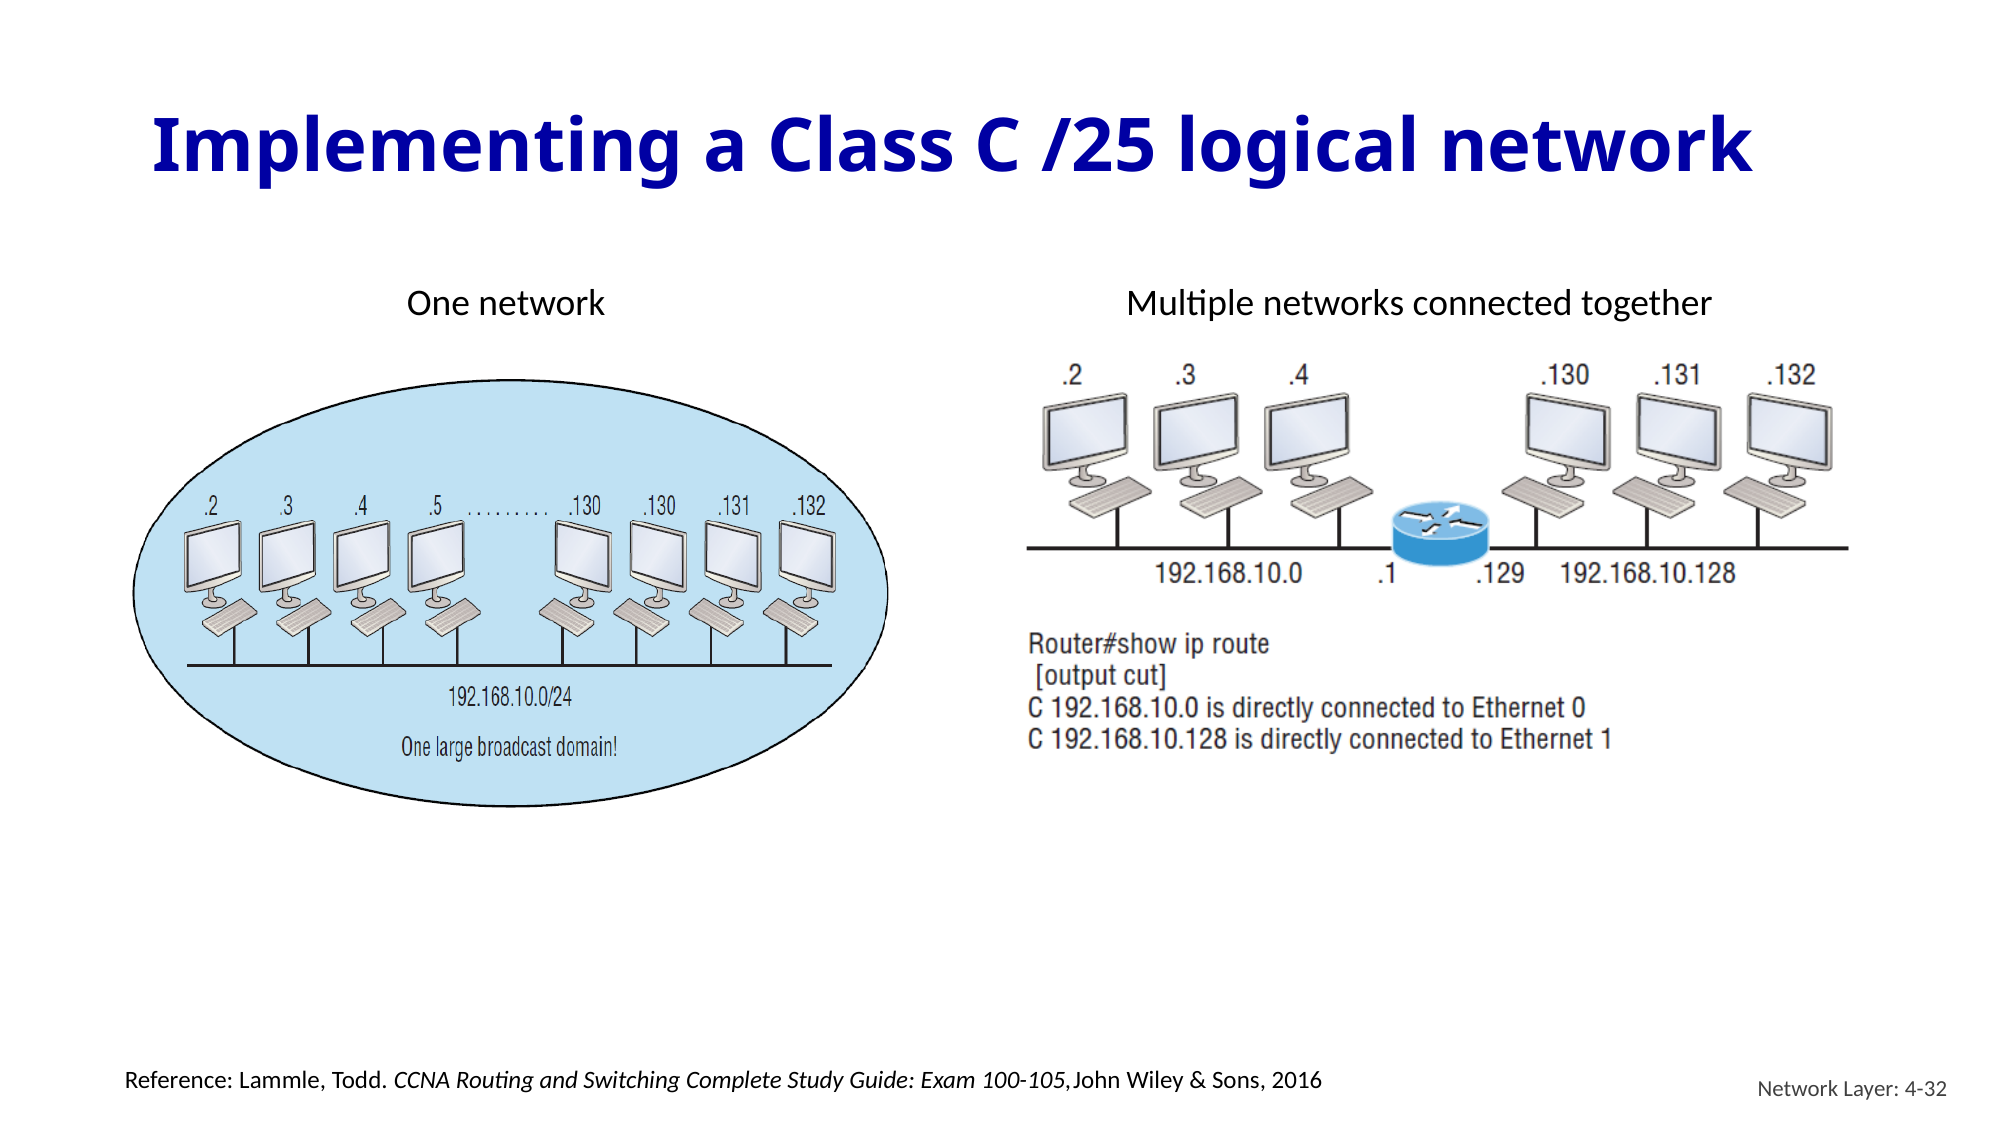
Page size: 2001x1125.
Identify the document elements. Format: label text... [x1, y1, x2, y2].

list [976, 352, 1863, 758]
text_box Reference: Lammle, Todd. CCNA Routing and Switching Complete Study Guide: Exam 100-105,John Wiley & Sons, 2016 [110, 1056, 1676, 1101]
slide_number Network Layer: 4-32 [1512, 1056, 1963, 1117]
text_box Multiple networks connected together [1085, 270, 1754, 331]
title Implementing a Class C /25 logical network [137, 74, 1863, 221]
text_box One network [248, 270, 764, 331]
picture [119, 374, 893, 817]
